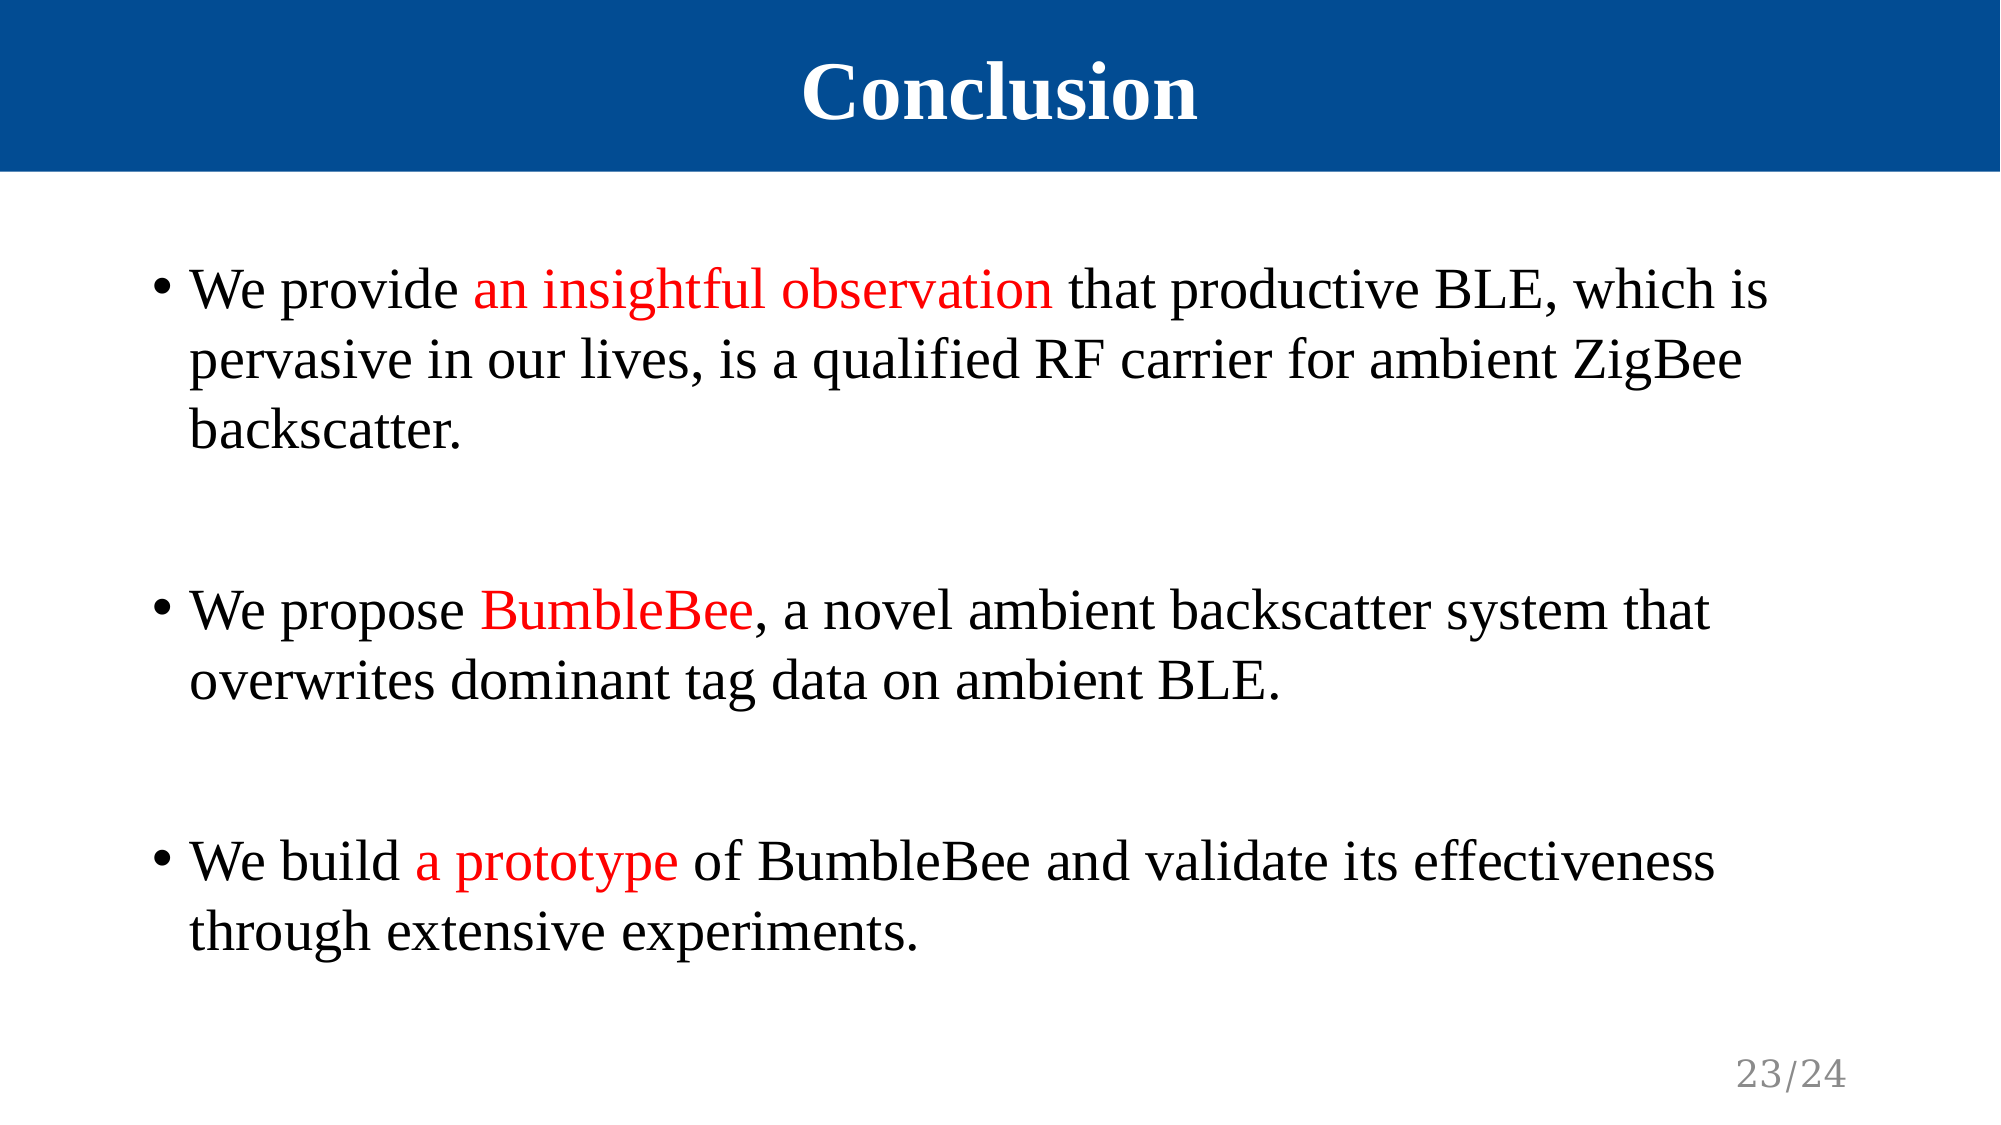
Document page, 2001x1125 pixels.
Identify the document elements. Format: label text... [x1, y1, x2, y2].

text_box Conclusion [0, 0, 2000, 173]
list We provide an insightful observation that productive BLE, which is pervasive in our lives, is a qualified RF carrier for ambient ZigBee backscatter. We propose BumbleBee, a novel ambient backscatter system that overwrites dominant tag data on ambient BLE. We build a prototype of BumbleBee and validate its effectiveness through extensive experiments. [137, 242, 1863, 1016]
slide_number 23/24 [1412, 1042, 1863, 1103]
